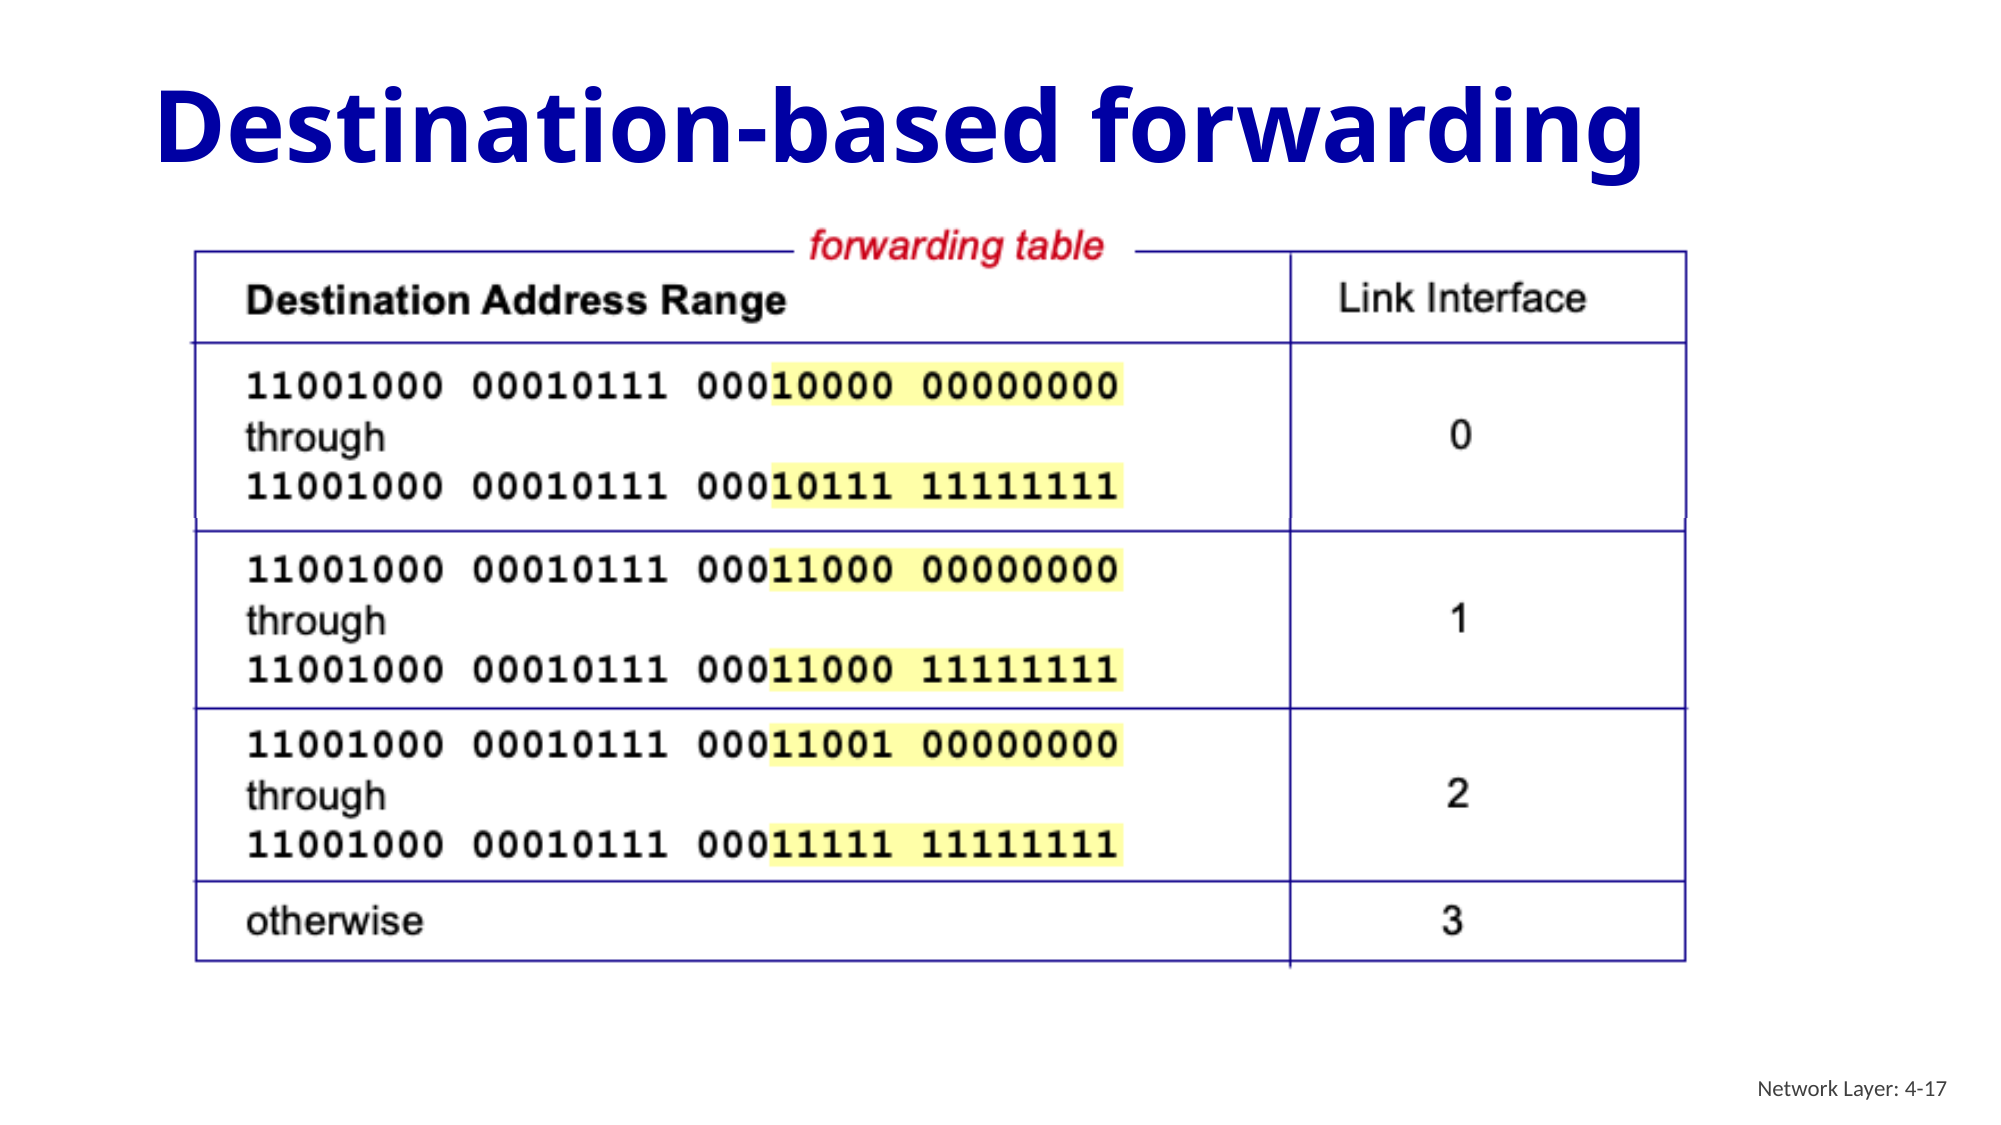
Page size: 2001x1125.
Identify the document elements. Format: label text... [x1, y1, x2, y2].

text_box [147, 181, 1739, 518]
picture [173, 518, 1712, 974]
slide_number Network Layer: 4-17 [1512, 1056, 1963, 1117]
title Destination-based forwarding [137, 56, 1863, 204]
